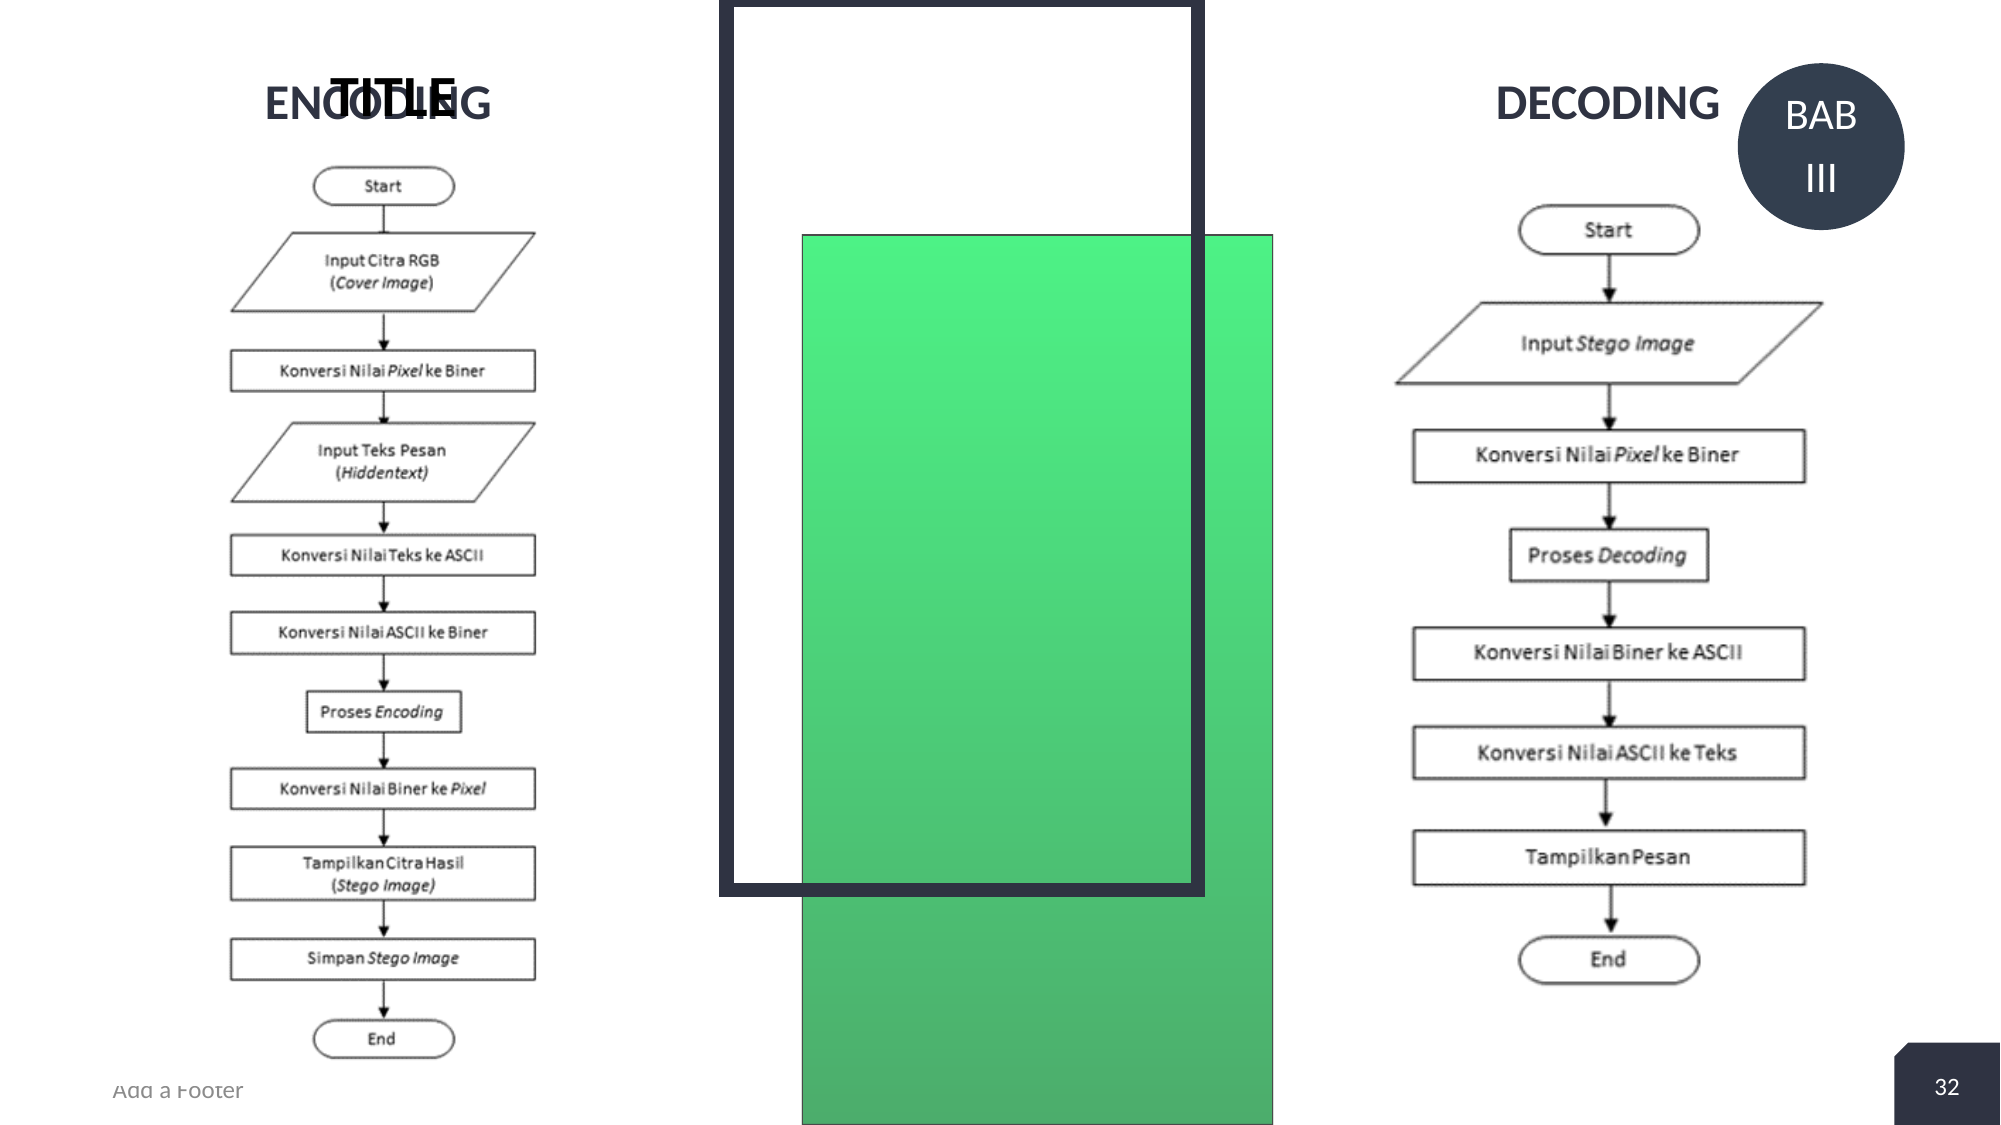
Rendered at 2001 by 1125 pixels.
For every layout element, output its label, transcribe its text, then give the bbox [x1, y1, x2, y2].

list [1301, 170, 1915, 1020]
title Title [97, 0, 690, 195]
slide_number 32 [1894, 1052, 2000, 1119]
text_box DECODING [1323, 35, 1893, 170]
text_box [1737, 63, 1905, 231]
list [85, 137, 672, 1086]
footer Add a Footer [97, 1059, 773, 1119]
